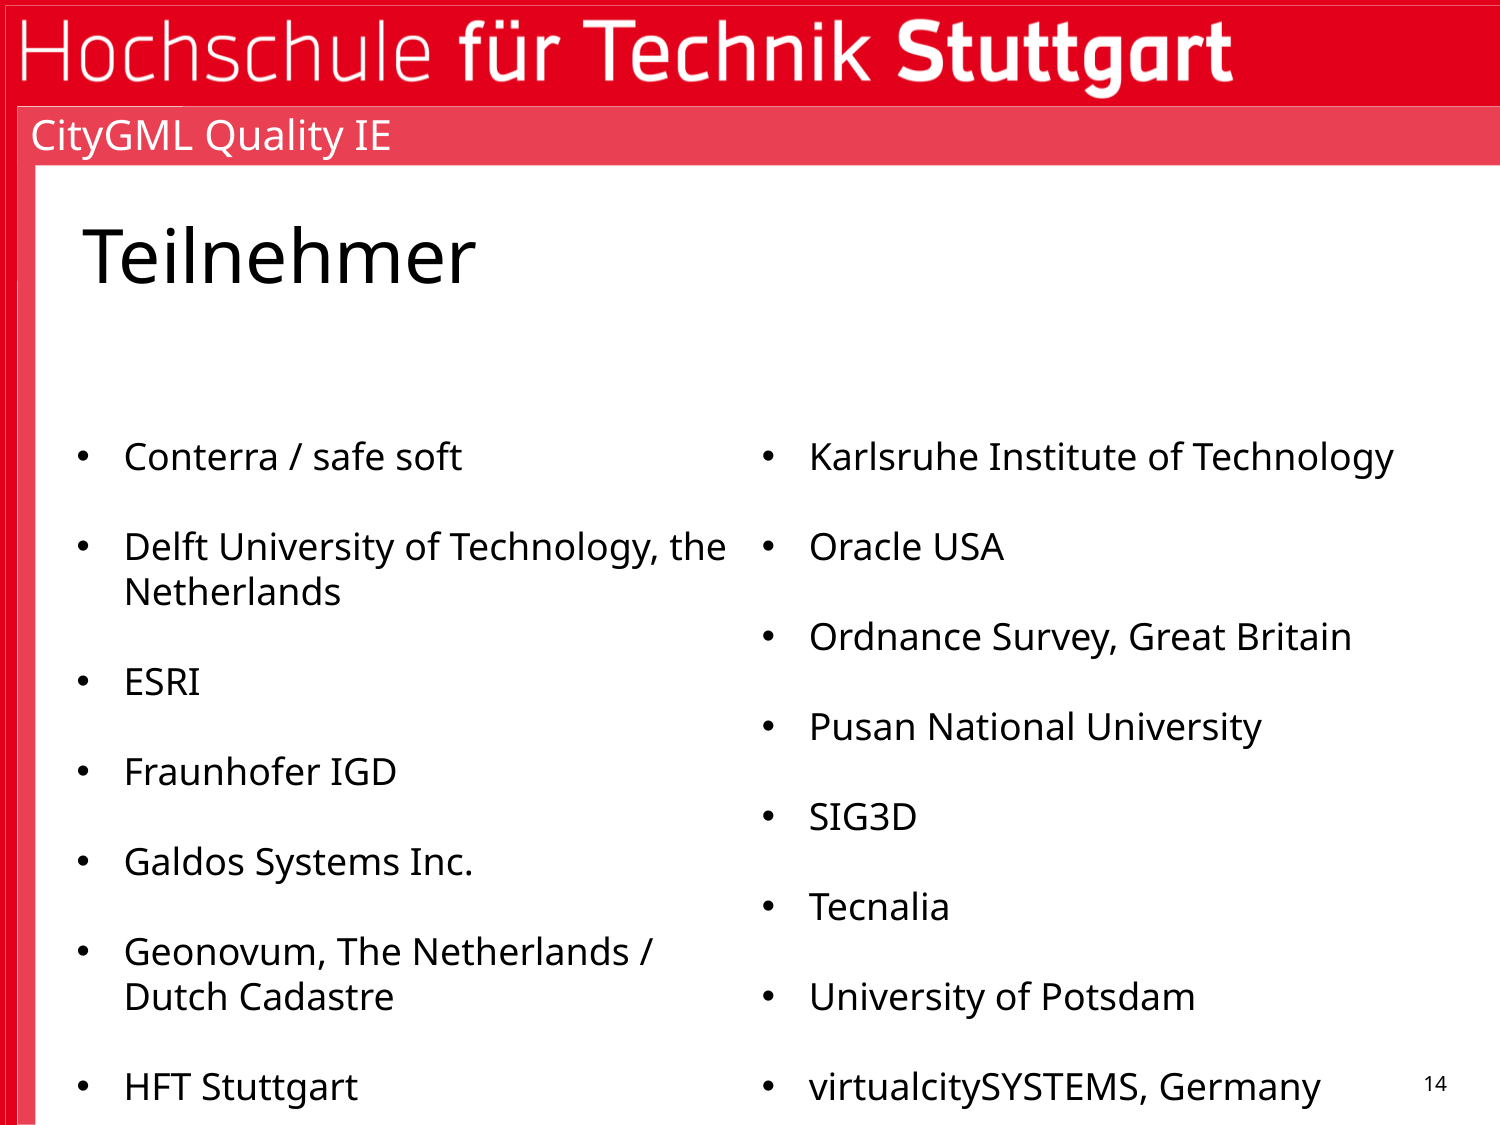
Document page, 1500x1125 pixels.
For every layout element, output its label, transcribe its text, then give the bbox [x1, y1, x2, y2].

slide_number 14 [1399, 1070, 1447, 1094]
footer CityGML Quality IE [19, 104, 1431, 164]
picture [0, 0, 1500, 1125]
picture [6, 6, 1500, 1125]
list Conterra / safe soft Delft University of Technology, the Netherlands ESRI Fraunhofer IGD Galdos Systems Inc. Geonovum, The Netherlands / Dutch Cadastre HFT Stuttgart [76, 432, 750, 1047]
title Teilnehmer [82, 208, 1500, 433]
text_box Karlsruhe Institute of Technology Oracle USA Ordnance Survey, Great Britain Pusan National University SIG3D Tecnalia University of Potsdam virtualcitySYSTEMS, Germany [761, 432, 1436, 1047]
